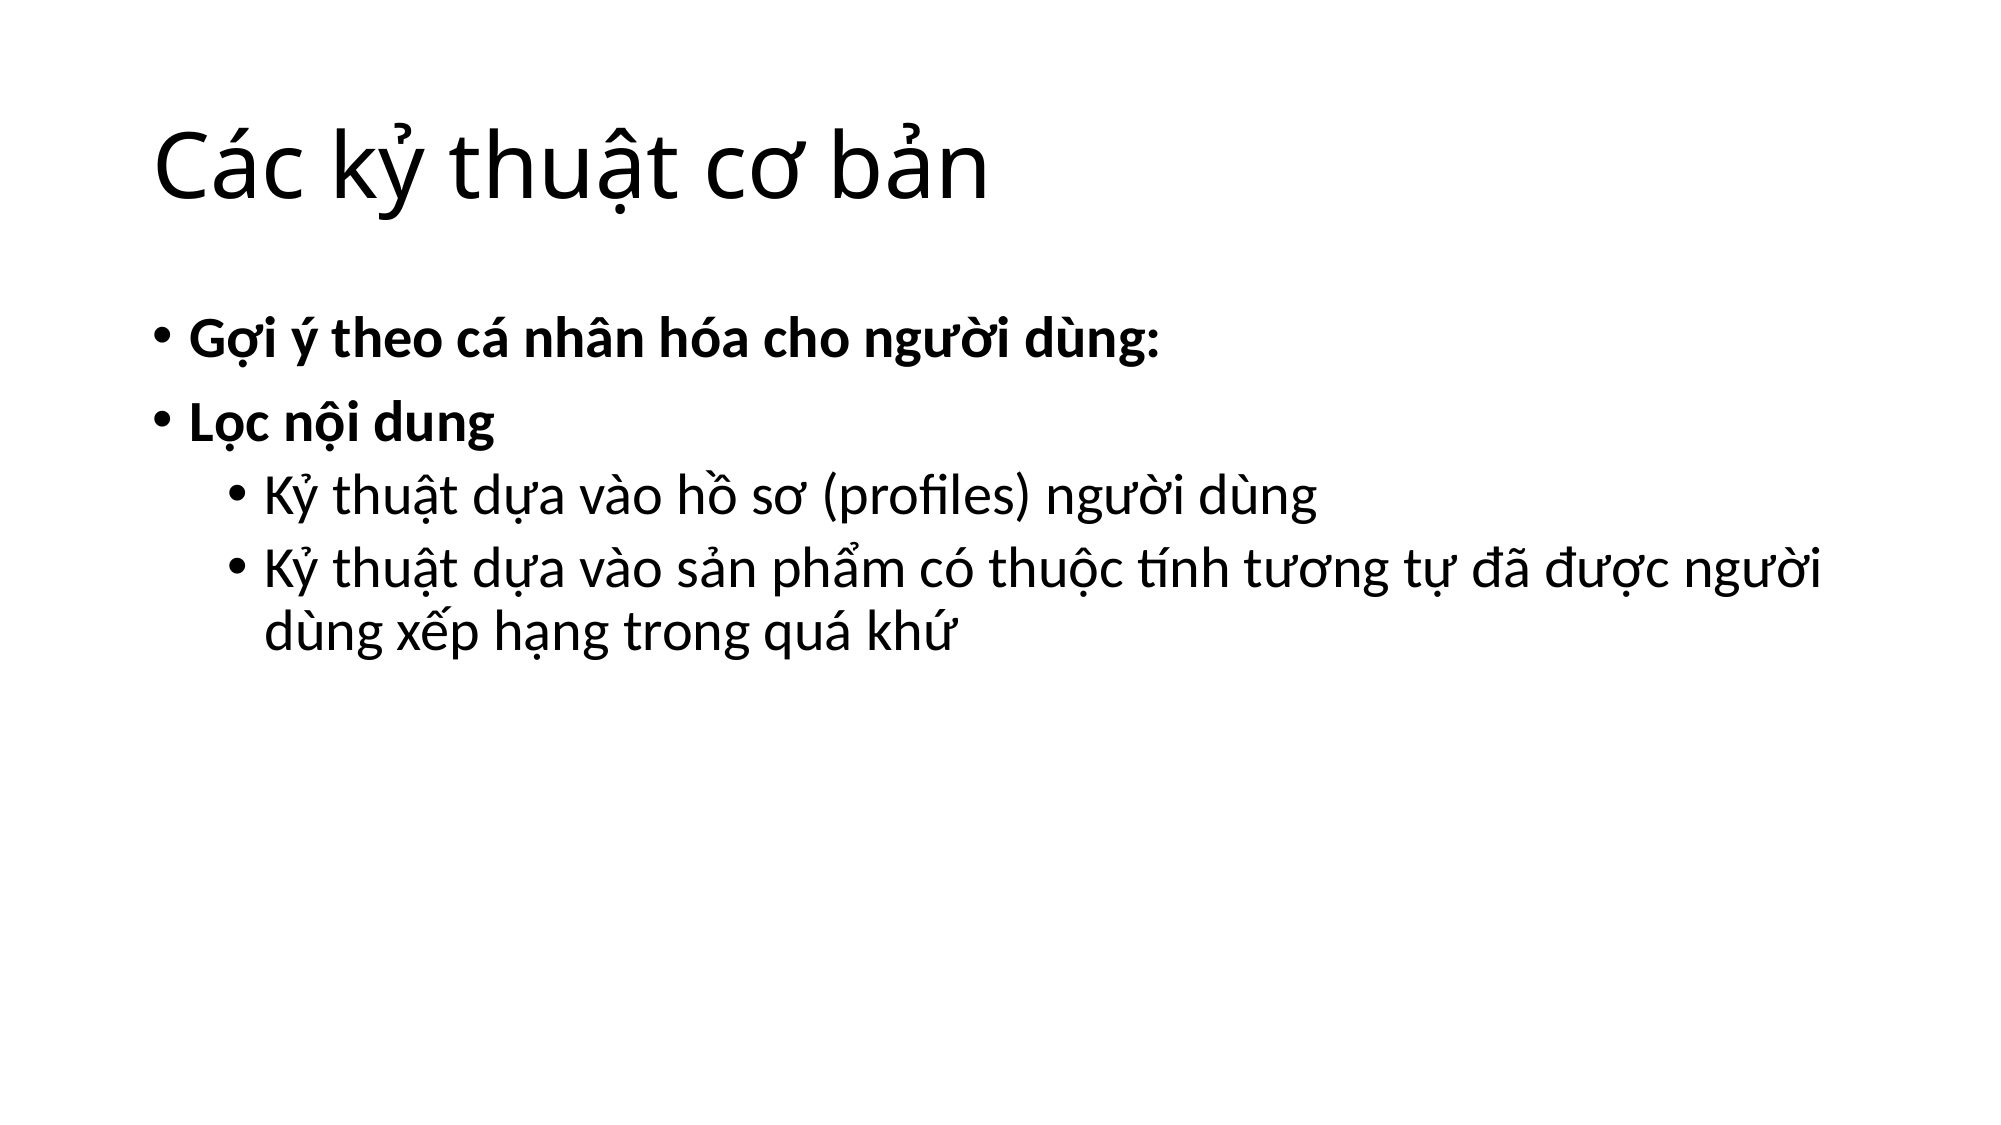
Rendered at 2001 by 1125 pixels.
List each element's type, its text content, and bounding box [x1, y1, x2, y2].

list Gợi ý theo cá nhân hóa cho người dùng: Lọc nội dung Kỷ thuật dựa vào hồ sơ (profiles) người dùng Kỷ thuật dựa vào sản phẩm có thuộc tính tương tự đã được người dùng xếp hạng trong quá khứ [137, 299, 1863, 1014]
title Các kỷ thuật cơ bản [137, 59, 1863, 278]
